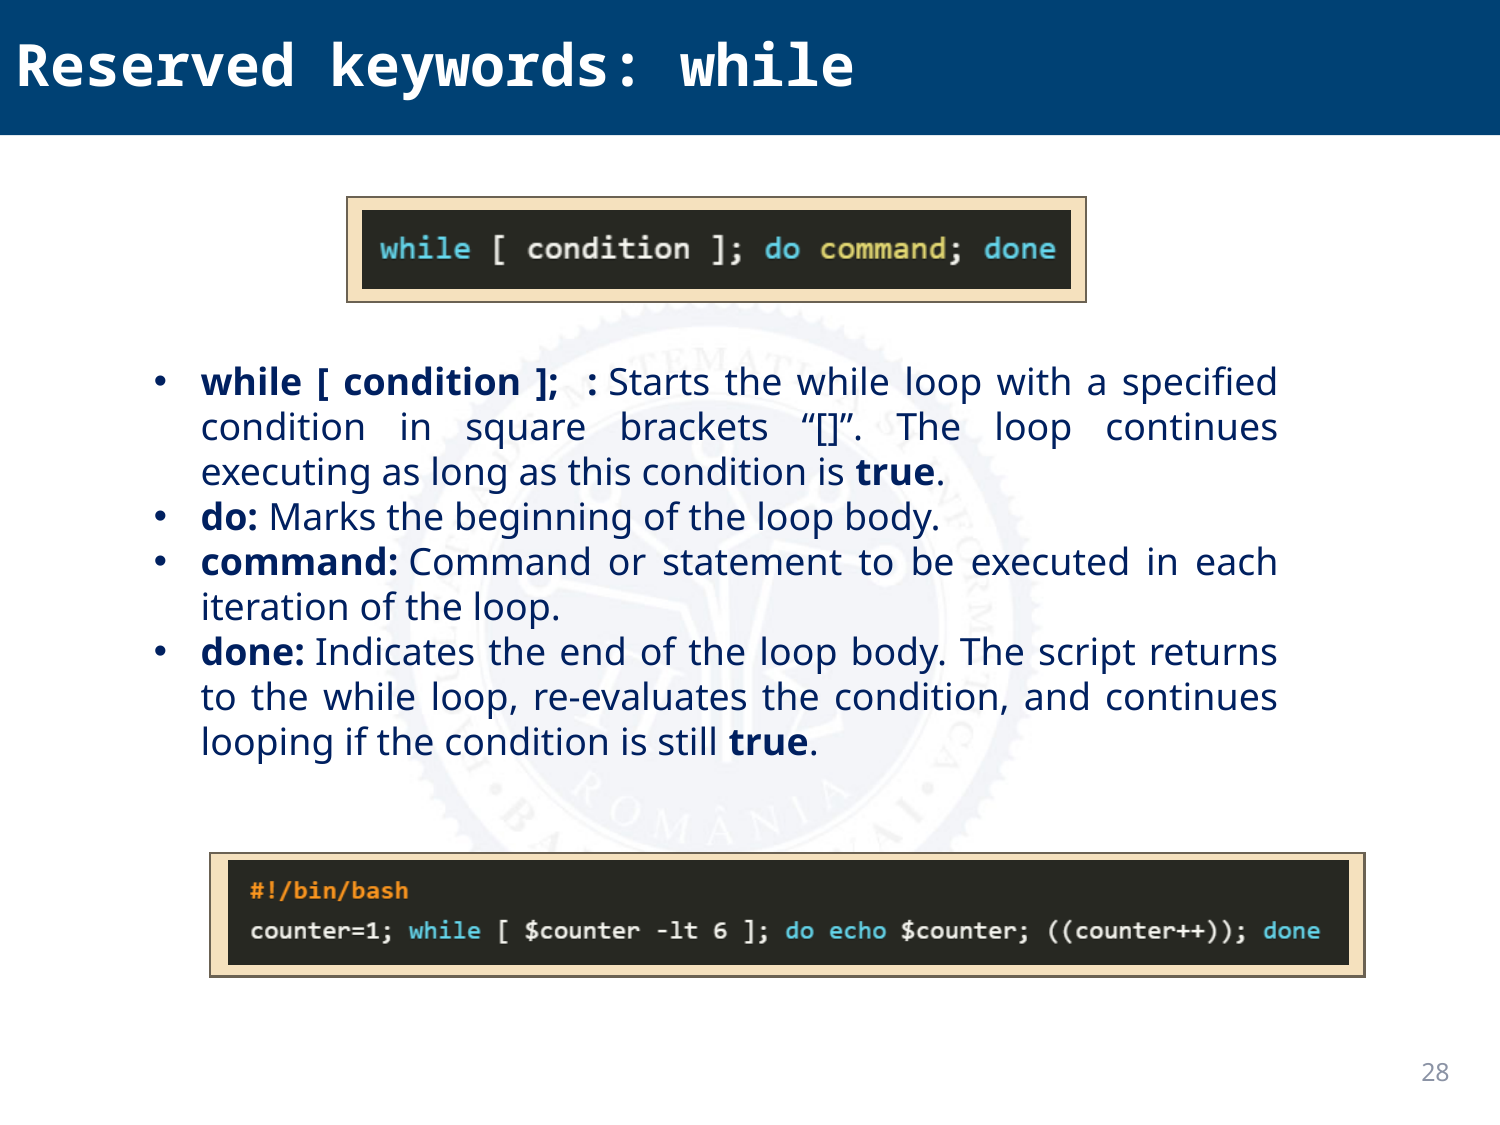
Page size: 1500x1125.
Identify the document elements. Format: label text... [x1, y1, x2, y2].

text_box [346, 196, 1087, 303]
picture [0, 136, 1500, 1125]
text_box while [ condition ]; : Starts the while loop with a specified condition in square brackets “[]”. The loop continues executing as long as this condition is true. do: Marks the beginning of the loop body. command: Command or statement to be executed in each iteration of the loop. done: Indicates the end of the loop body. The script returns to the while loop, re-evaluates the condition, and continues looping if the condition is still true. [139, 350, 1295, 771]
text_box [209, 852, 1366, 978]
slide_number 28 [1127, 1043, 1465, 1104]
text_box Reserved keywords: while [0, 0, 1500, 136]
